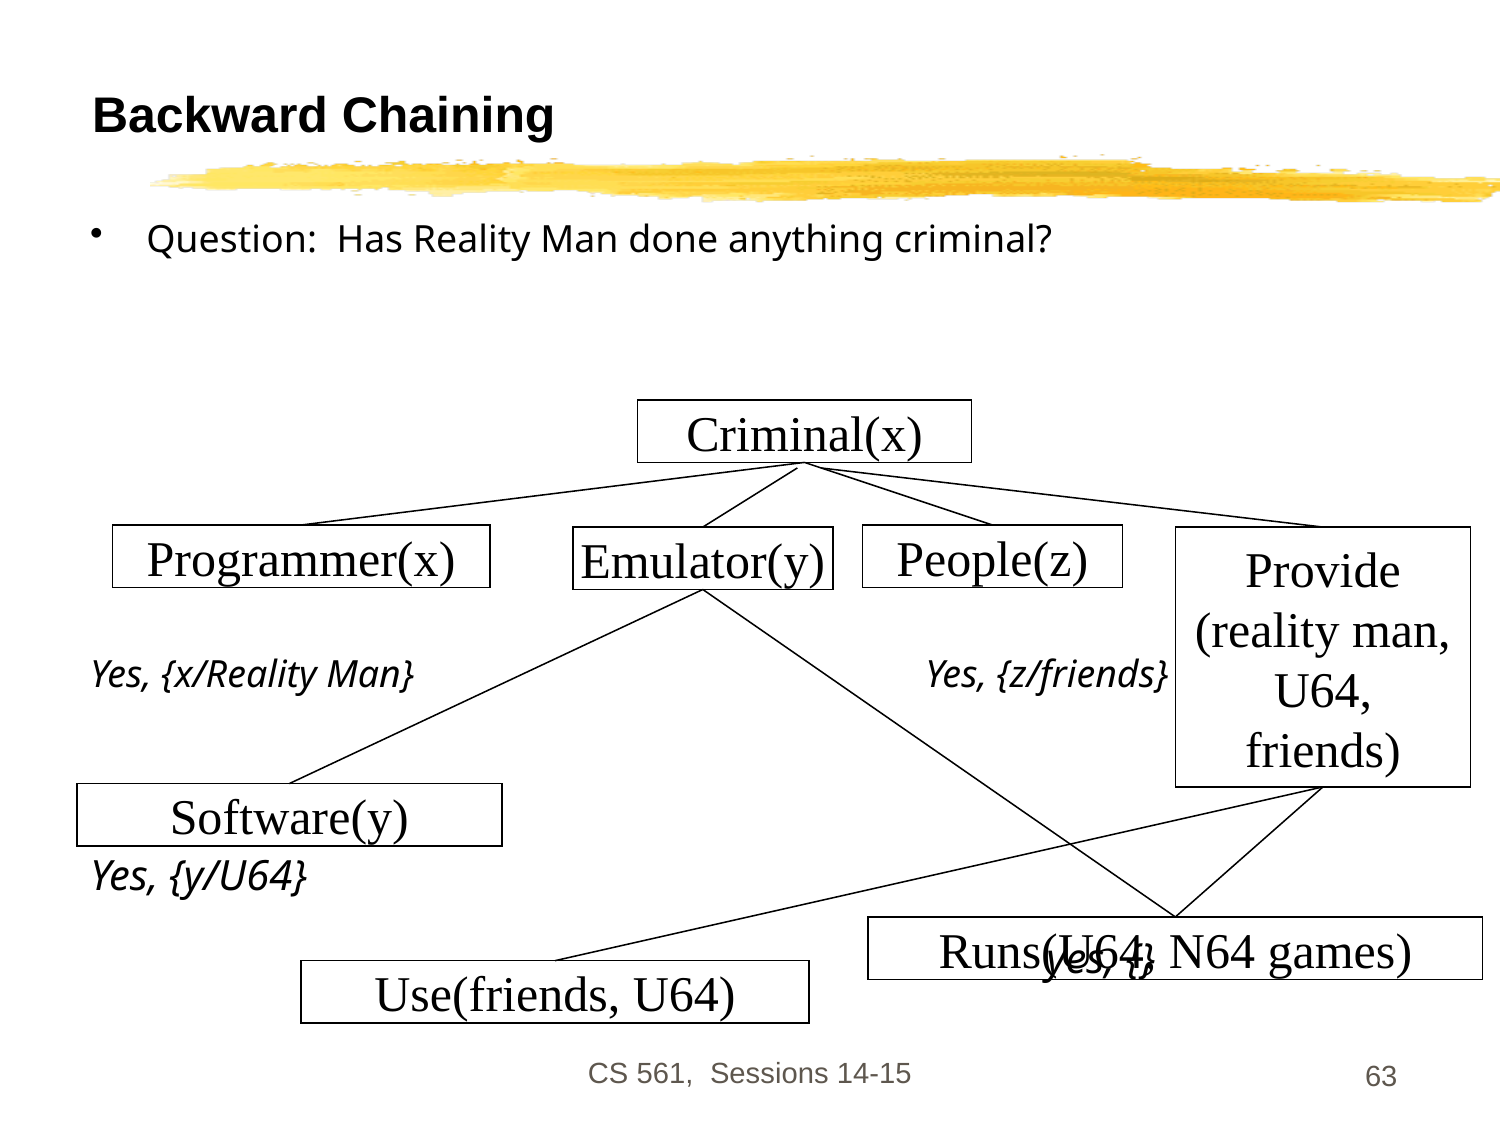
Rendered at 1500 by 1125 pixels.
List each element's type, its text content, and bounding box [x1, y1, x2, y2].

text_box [702, 467, 798, 528]
text_box Criminal(x) [637, 399, 972, 460]
title Backward Chaining [76, 37, 1415, 151]
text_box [820, 467, 1324, 528]
text_box Runs(U64, N64 games) [868, 916, 1483, 980]
slide_number 63 [1099, 1059, 1413, 1101]
text_box Programmer(x) [112, 524, 490, 588]
text_box Provide (reality man, U64, friends) [1175, 527, 1471, 787]
text_box Software(y) [76, 783, 502, 846]
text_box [554, 786, 1324, 961]
footer CS 561, Sessions 14-15 [512, 1059, 988, 1098]
text_box People(z) [862, 536, 1123, 588]
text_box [702, 589, 1176, 785]
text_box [805, 462, 993, 526]
text_box Emulator(y) [572, 533, 833, 588]
text_box Use(friends, U64) [301, 960, 810, 1024]
picture [150, 149, 1500, 213]
list Question: Has Reality Man done anything criminal? Yes, {x/Reality Man} Yes, {z/friends} Yes, {y/U64} yes, {} [74, 212, 1417, 1059]
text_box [1175, 786, 1324, 918]
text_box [289, 589, 701, 784]
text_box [300, 462, 805, 526]
